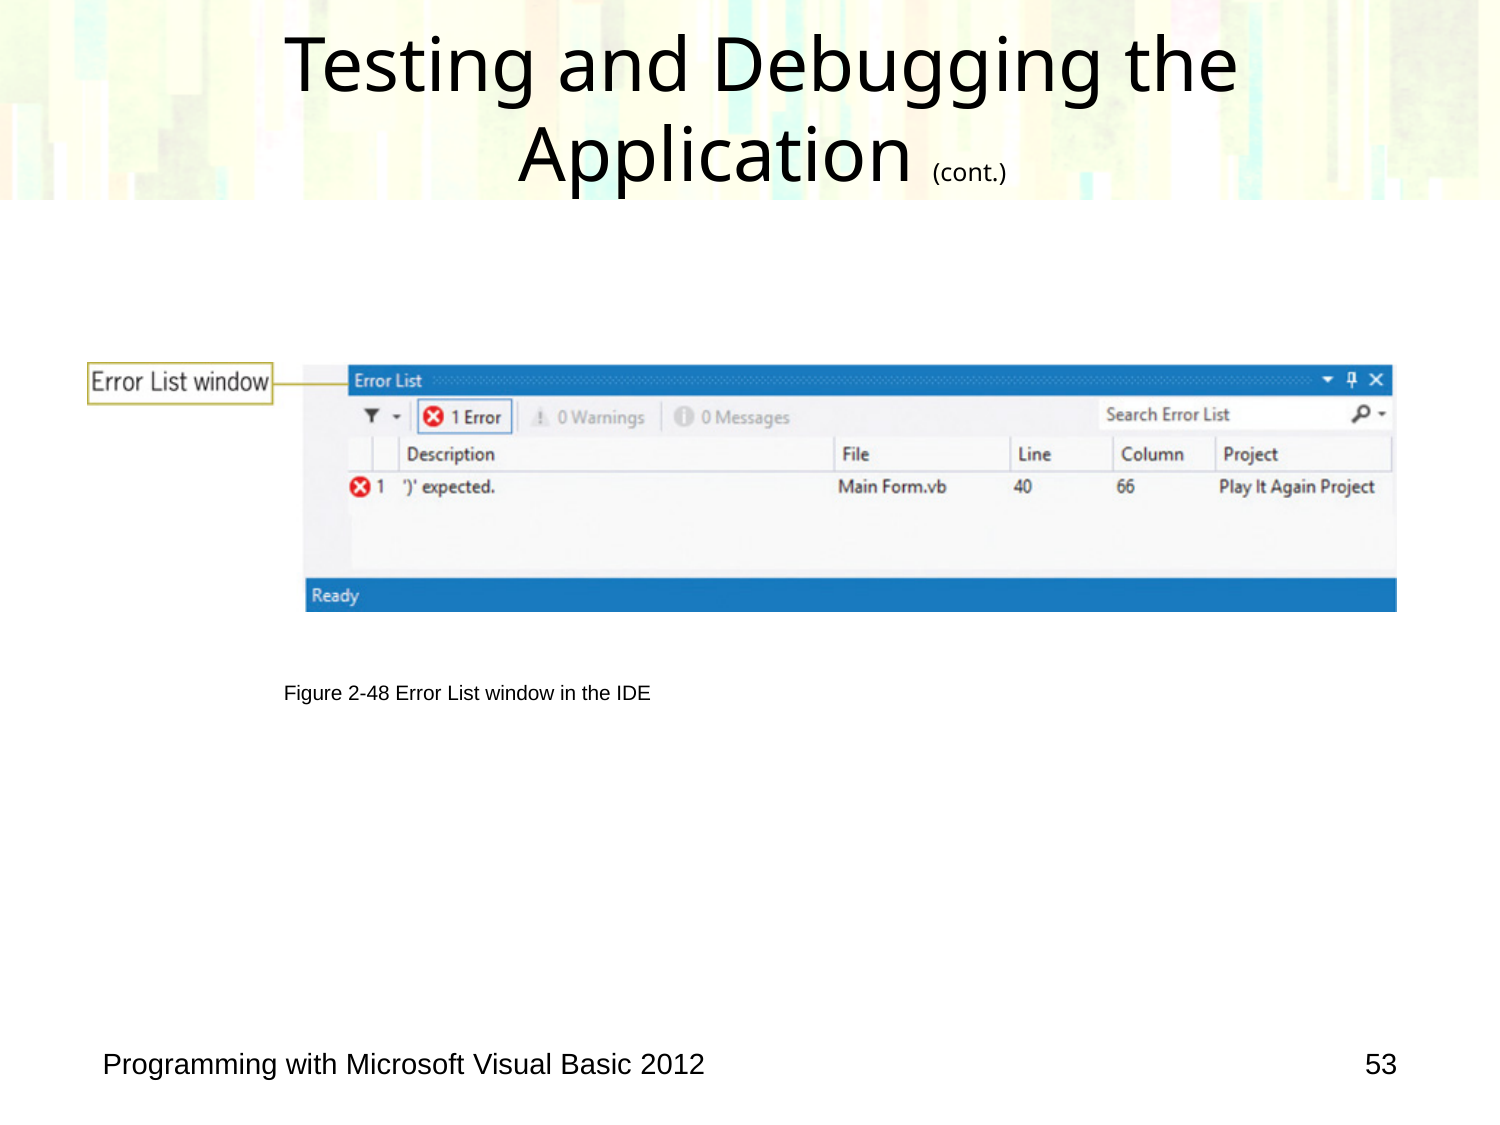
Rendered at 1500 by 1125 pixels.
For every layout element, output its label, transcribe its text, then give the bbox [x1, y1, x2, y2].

picture [87, 362, 1398, 612]
footer Programming with Microsoft Visual Basic 2012 [87, 1037, 1051, 1101]
text_box Figure 2-48 Error List window in the IDE [234, 672, 700, 712]
slide_number 53 [1074, 1037, 1413, 1101]
title Testing and Debugging the Application (cont.) [99, 12, 1425, 200]
